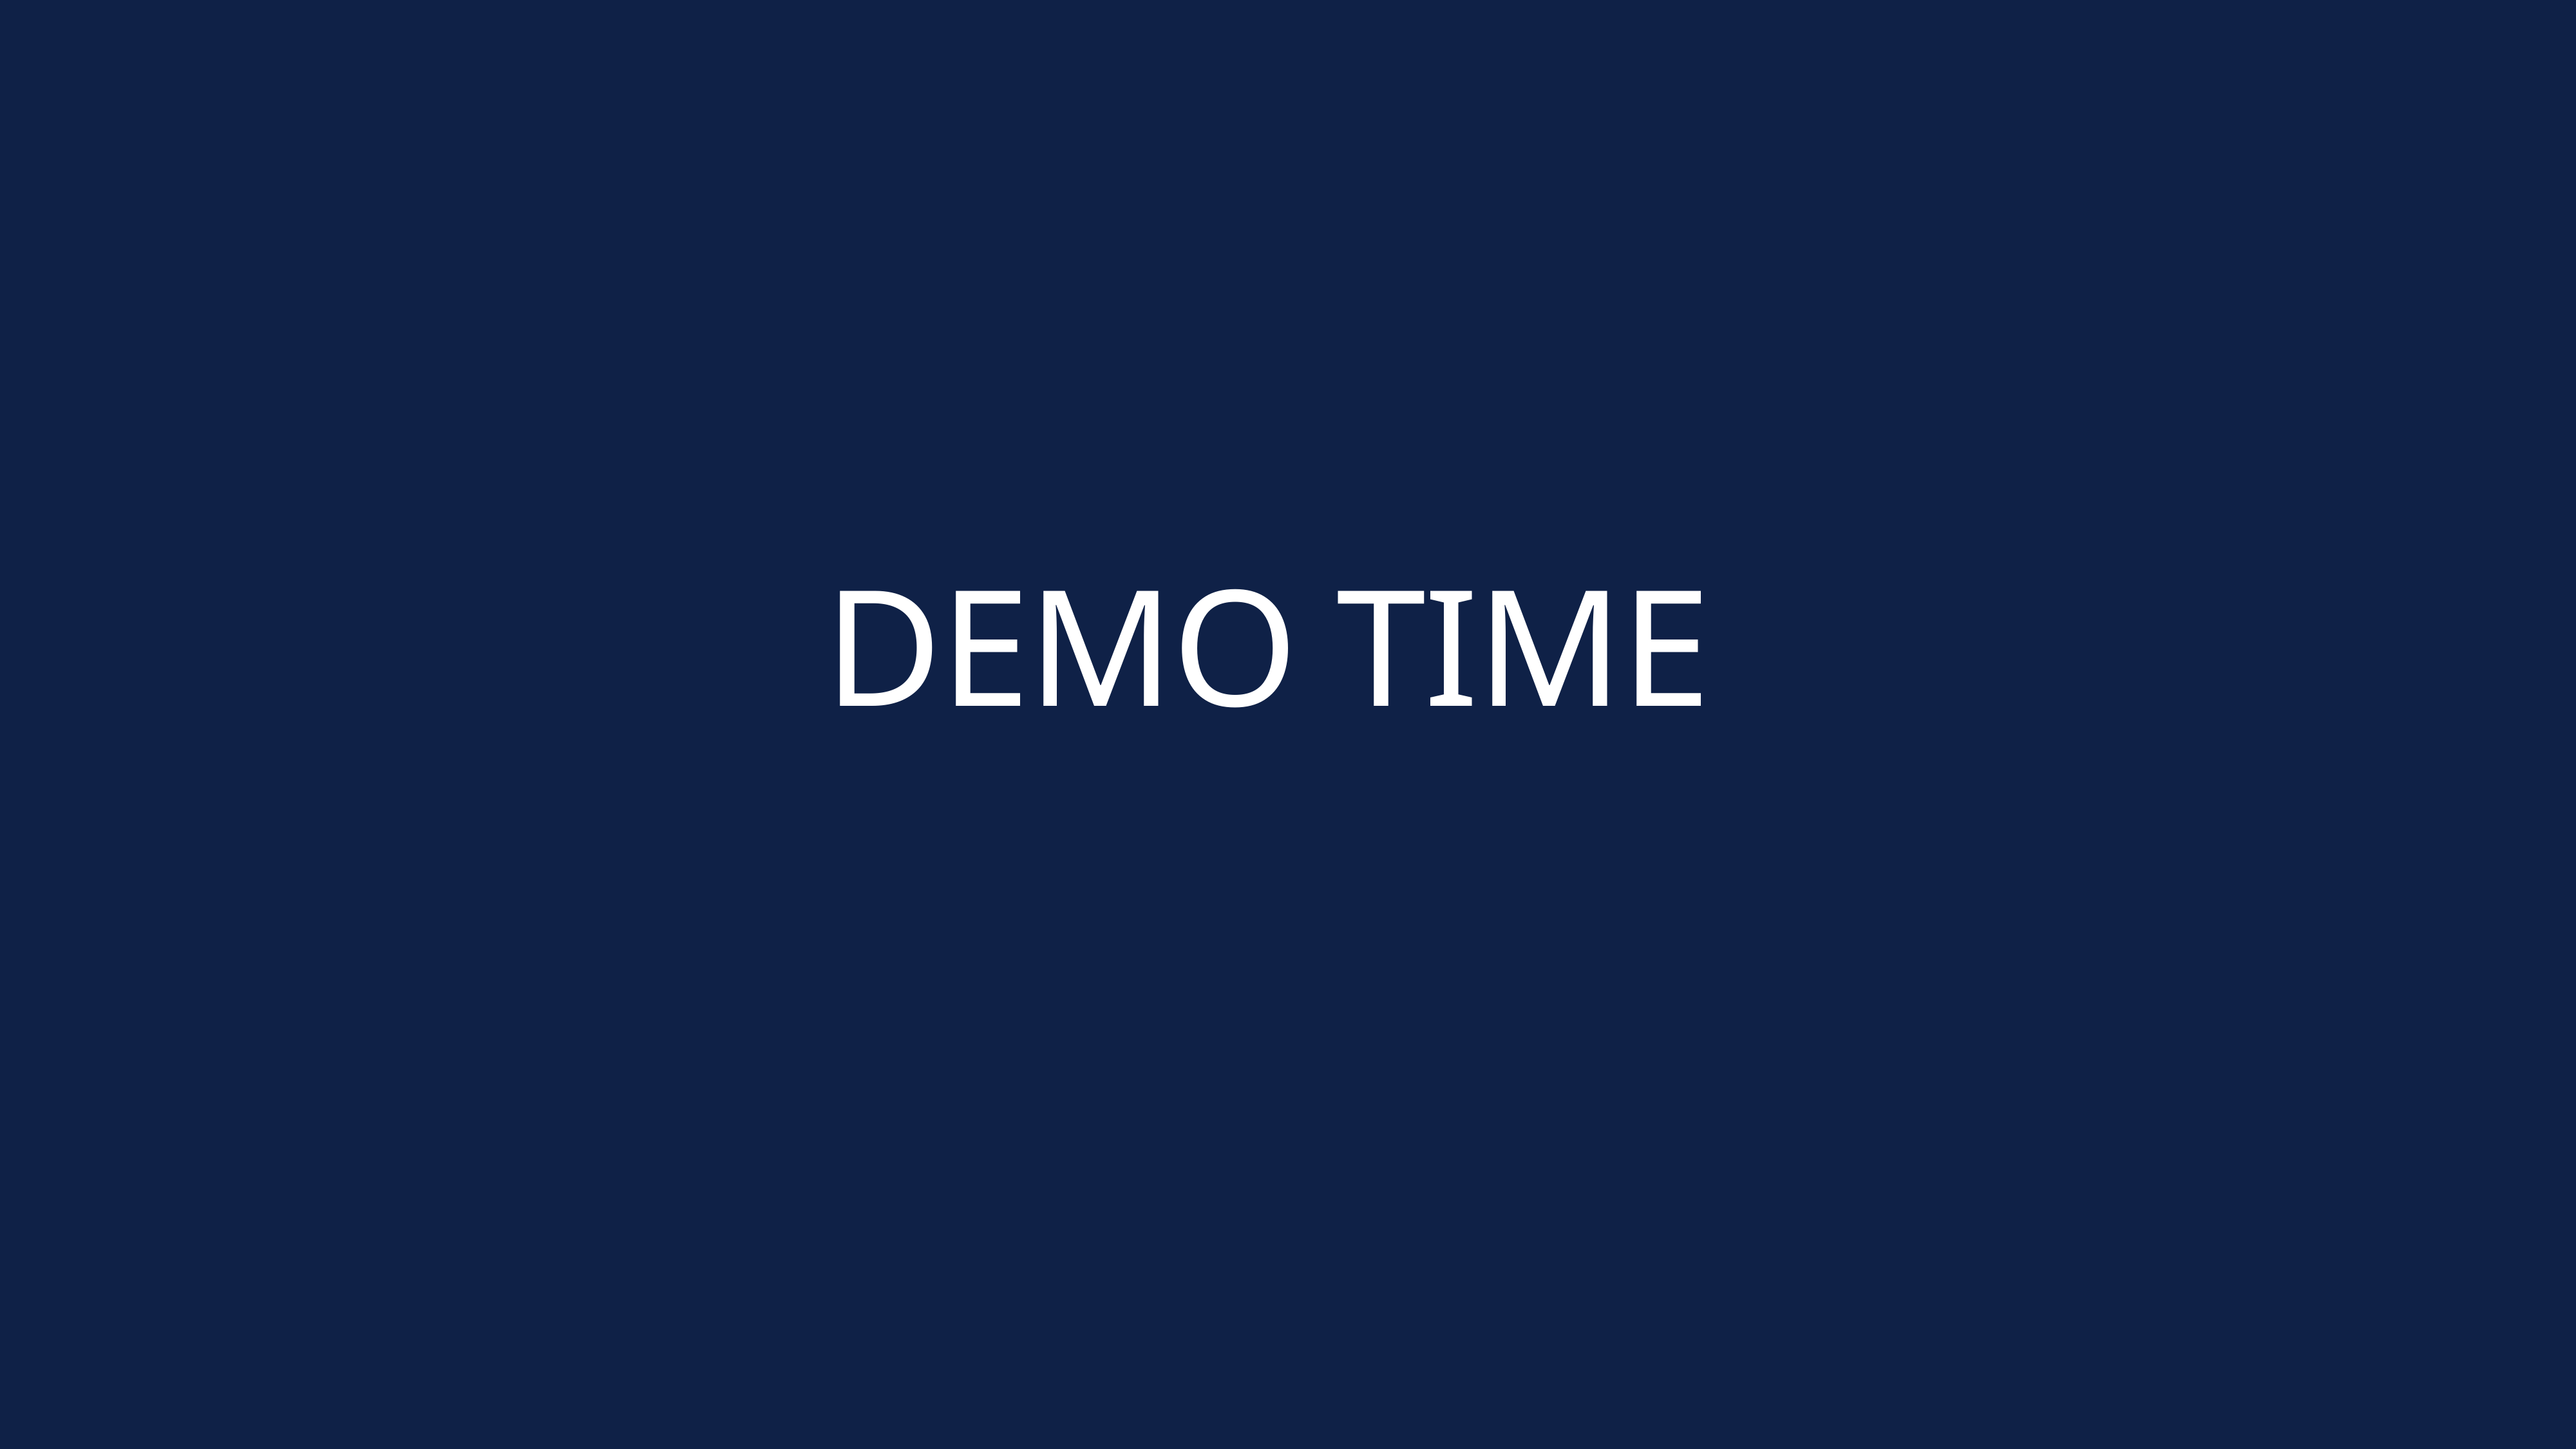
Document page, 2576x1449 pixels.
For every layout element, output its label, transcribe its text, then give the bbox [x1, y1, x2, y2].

title DEMO TIME [322, 237, 2254, 742]
